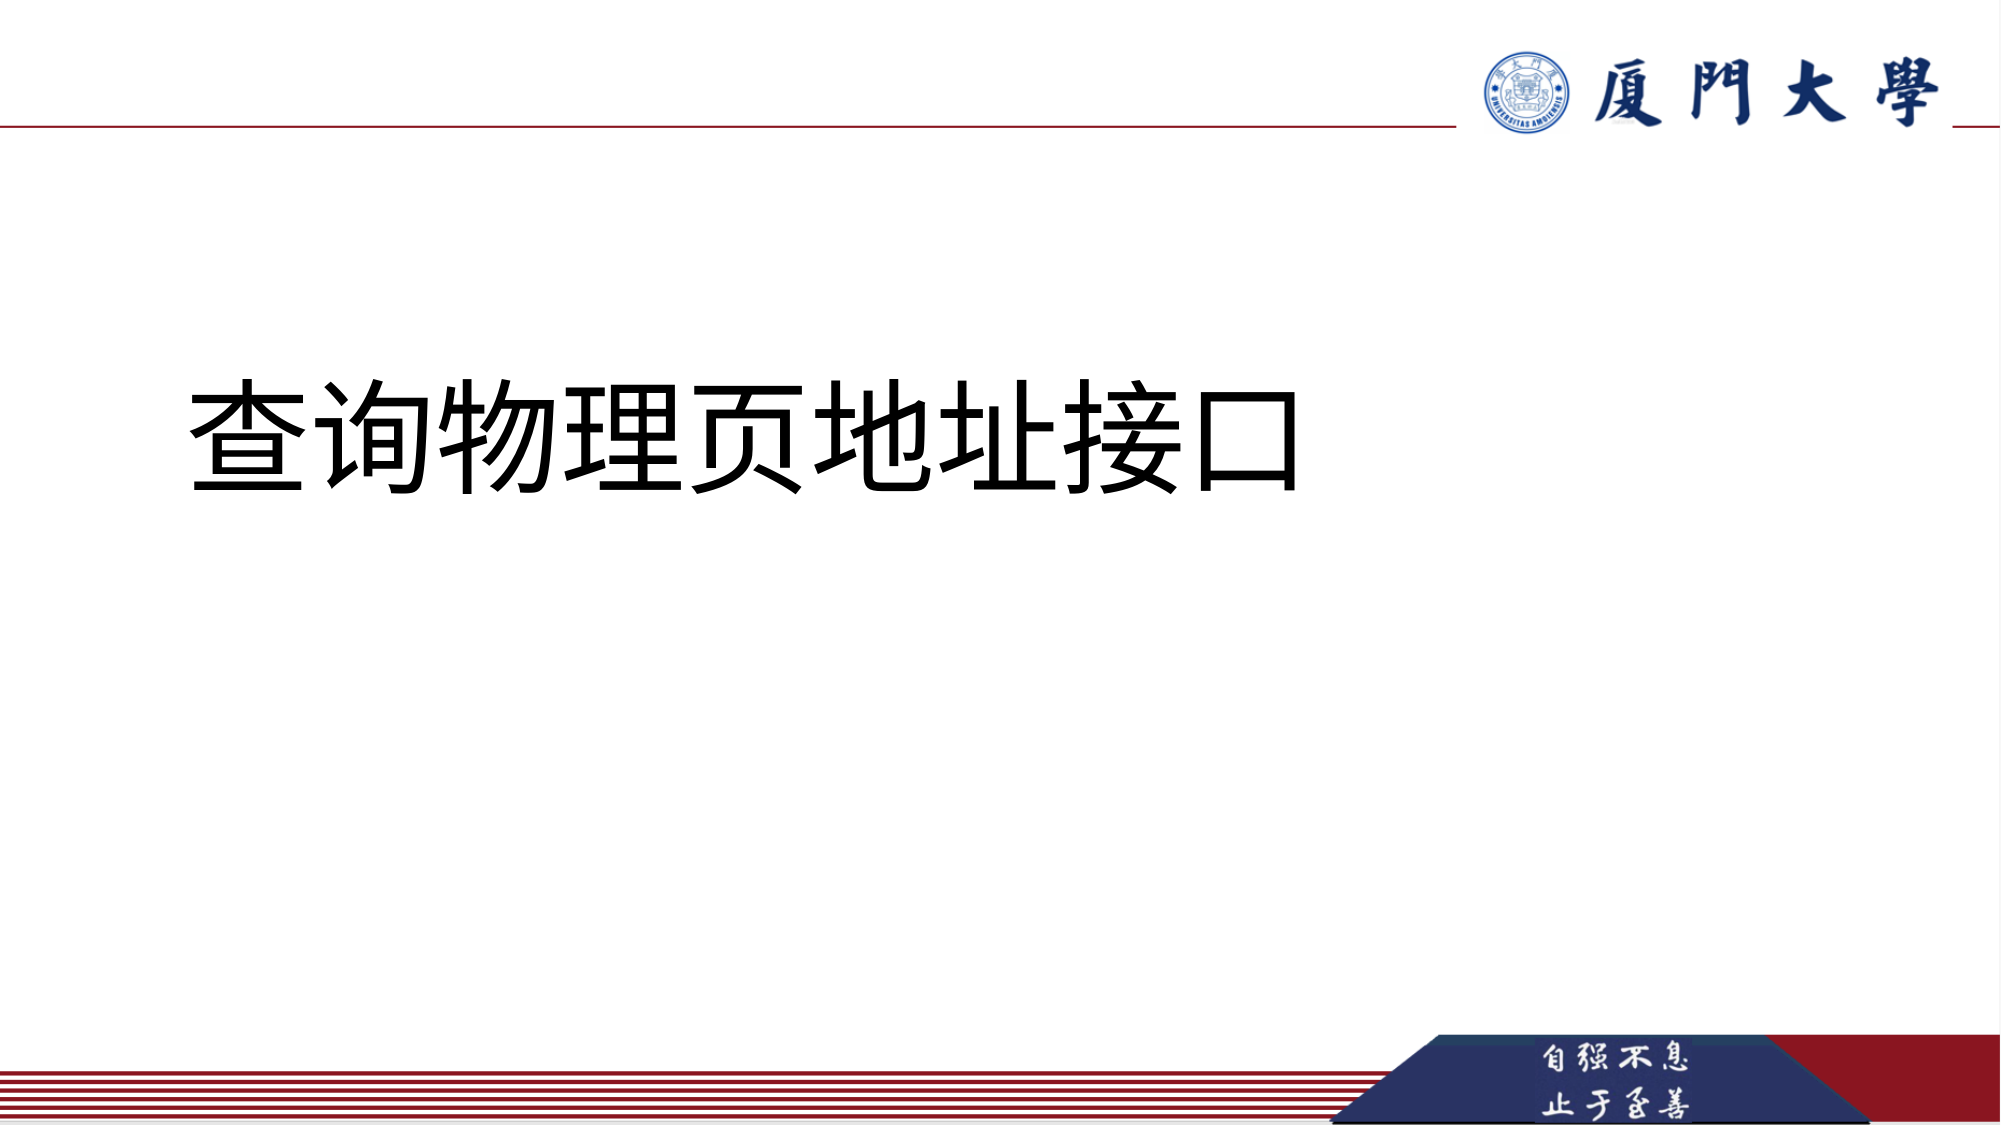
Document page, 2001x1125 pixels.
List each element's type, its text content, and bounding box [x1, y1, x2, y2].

picture [0, 0, 2001, 1125]
text_box 03. [1683, 96, 2000, 277]
text_box 查询物理页地址接口 [170, 322, 1328, 517]
